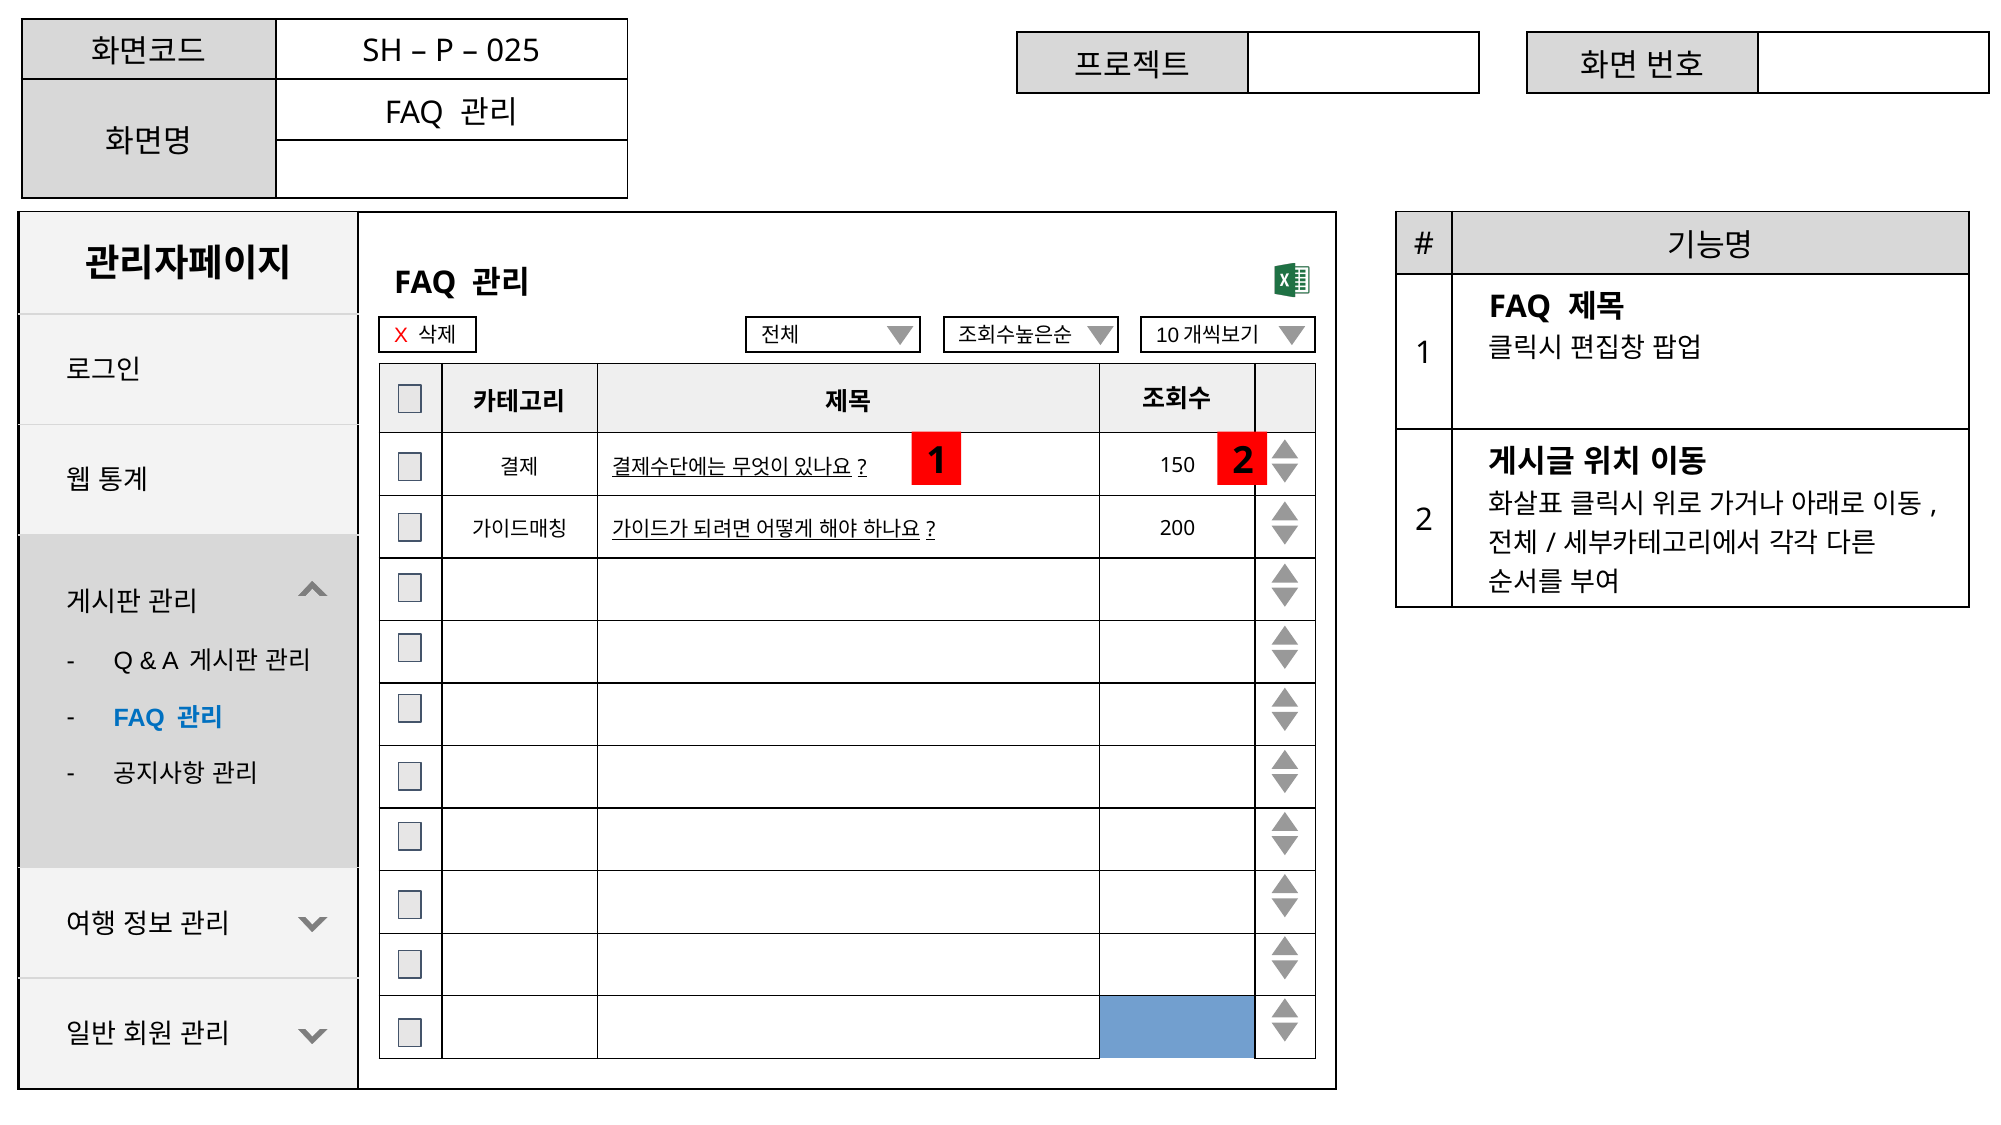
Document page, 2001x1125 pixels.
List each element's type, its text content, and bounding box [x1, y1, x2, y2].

picture [297, 574, 339, 596]
table_cell [1100, 684, 1254, 745]
table_cell 결제 [443, 433, 597, 495]
table_cell FAQ 제목 클릭시 편집창 팝업 [1453, 275, 1968, 428]
picture [297, 917, 339, 939]
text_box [1273, 1000, 1297, 1040]
text_box [398, 634, 422, 662]
table_header 프로젝트 [1018, 33, 1247, 92]
text_box [1280, 327, 1304, 344]
table_cell [598, 996, 1099, 1058]
text_box X 삭제 [379, 316, 476, 352]
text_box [1273, 751, 1297, 792]
table_cell 화면명 [23, 80, 275, 197]
table_header 조회수 [1100, 364, 1254, 432]
table_cell [598, 684, 1099, 745]
table_cell [443, 934, 597, 995]
table_cell [380, 996, 441, 1058]
picture [297, 1029, 339, 1051]
text_box 조회수높은순 [943, 316, 1118, 352]
table_cell [277, 141, 627, 197]
table_cell 여행 정보 관리 [20, 868, 357, 977]
table_cell [1256, 621, 1315, 682]
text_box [1273, 875, 1297, 916]
text_box [888, 327, 912, 344]
table_header 화면코드 [23, 20, 275, 78]
text_box 1 [911, 431, 962, 485]
table_header [1256, 364, 1315, 432]
table_cell [1256, 559, 1315, 620]
table_cell [443, 559, 597, 620]
table_cell 150 [1100, 433, 1254, 495]
table_cell [443, 809, 597, 870]
table_cell [443, 684, 597, 745]
table_header # [1397, 212, 1451, 273]
table_cell [1100, 621, 1254, 682]
text_box 전체 [746, 316, 921, 352]
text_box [1273, 689, 1297, 730]
table_cell [1100, 746, 1254, 807]
text_box [398, 950, 422, 978]
table_cell [1100, 809, 1254, 870]
text_box [398, 890, 422, 919]
table_cell [380, 433, 441, 495]
table_header 관리자페이지 [20, 212, 357, 313]
table_cell [380, 809, 441, 870]
table_cell [380, 559, 441, 620]
table_cell 게시글 위치 이동 화살표 클릭시 위로 가거나 아래로 이동, 전체/세부카테고리에서 각각 다른 순서를 부여 [1453, 430, 1968, 606]
table_cell 200 [1100, 496, 1254, 557]
table_header [380, 364, 441, 432]
text_box [398, 385, 422, 413]
table_cell 2 [1397, 430, 1451, 606]
table_header 화면 번호 [1528, 33, 1757, 92]
text_box 10개씩보기 [1141, 316, 1316, 352]
table_header SH – P – 025 [277, 20, 627, 78]
table_cell [443, 996, 597, 1058]
table_header 기능명 [1453, 212, 1968, 273]
table_cell [1256, 934, 1315, 995]
table_cell [380, 684, 441, 745]
table_cell [598, 559, 1099, 620]
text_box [1273, 441, 1297, 481]
text_box [398, 762, 422, 791]
text_box [398, 453, 422, 481]
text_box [1273, 813, 1297, 854]
table_cell [380, 871, 441, 933]
table_cell [1256, 684, 1315, 745]
table_header [1759, 33, 1988, 92]
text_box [1273, 627, 1297, 668]
table_cell [1100, 559, 1254, 620]
table_cell 게시판 관리 Q & A 게시판 관리 FAQ 관리 공지사항 관리 [20, 536, 357, 867]
text_box [398, 573, 422, 602]
text_box [398, 694, 422, 723]
table_cell [1100, 871, 1254, 933]
text_box [1089, 327, 1112, 344]
text_box [398, 1019, 422, 1047]
table_cell [1256, 871, 1315, 933]
text_box [398, 822, 422, 850]
text_box FAQ 관리 [379, 253, 778, 308]
table_cell [380, 496, 441, 557]
table_cell [443, 621, 597, 682]
table_cell [1256, 433, 1315, 495]
table_cell 결제수단에는 무엇이 있나요? [598, 433, 1099, 495]
table_header 제목 [598, 364, 1099, 432]
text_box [1273, 565, 1297, 605]
table_cell [1256, 996, 1315, 1058]
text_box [1273, 503, 1297, 543]
table_cell 가이드가 되려면 어떻게 해야 하나요? [598, 496, 1099, 557]
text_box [1273, 937, 1297, 978]
table_cell [598, 809, 1099, 870]
table_header 카테고리 [443, 364, 597, 432]
table_cell 일반 회원 관리 [20, 979, 357, 1088]
table_cell [380, 746, 441, 807]
table_cell [1256, 809, 1315, 870]
text_box [398, 513, 422, 542]
picture [1267, 255, 1317, 305]
table_cell 가이드매칭 [443, 496, 597, 557]
table_cell FAQ 관리 [277, 80, 627, 139]
table_cell [443, 871, 597, 933]
table_cell [443, 746, 597, 807]
table_cell 웹 통계 [20, 425, 357, 534]
table_cell [598, 934, 1099, 995]
table_cell [1256, 746, 1315, 807]
table_header [1249, 33, 1478, 92]
table_cell [598, 871, 1099, 933]
table_cell 로그인 [20, 315, 357, 424]
table_cell [598, 746, 1099, 807]
table_cell [1100, 934, 1254, 995]
table_cell 1 [1397, 275, 1451, 428]
table_cell [1256, 496, 1315, 557]
table_cell [380, 621, 441, 682]
text_box 2 [1217, 431, 1268, 485]
text_box [359, 211, 1336, 1090]
table_cell [380, 934, 441, 995]
table_cell [598, 621, 1099, 682]
